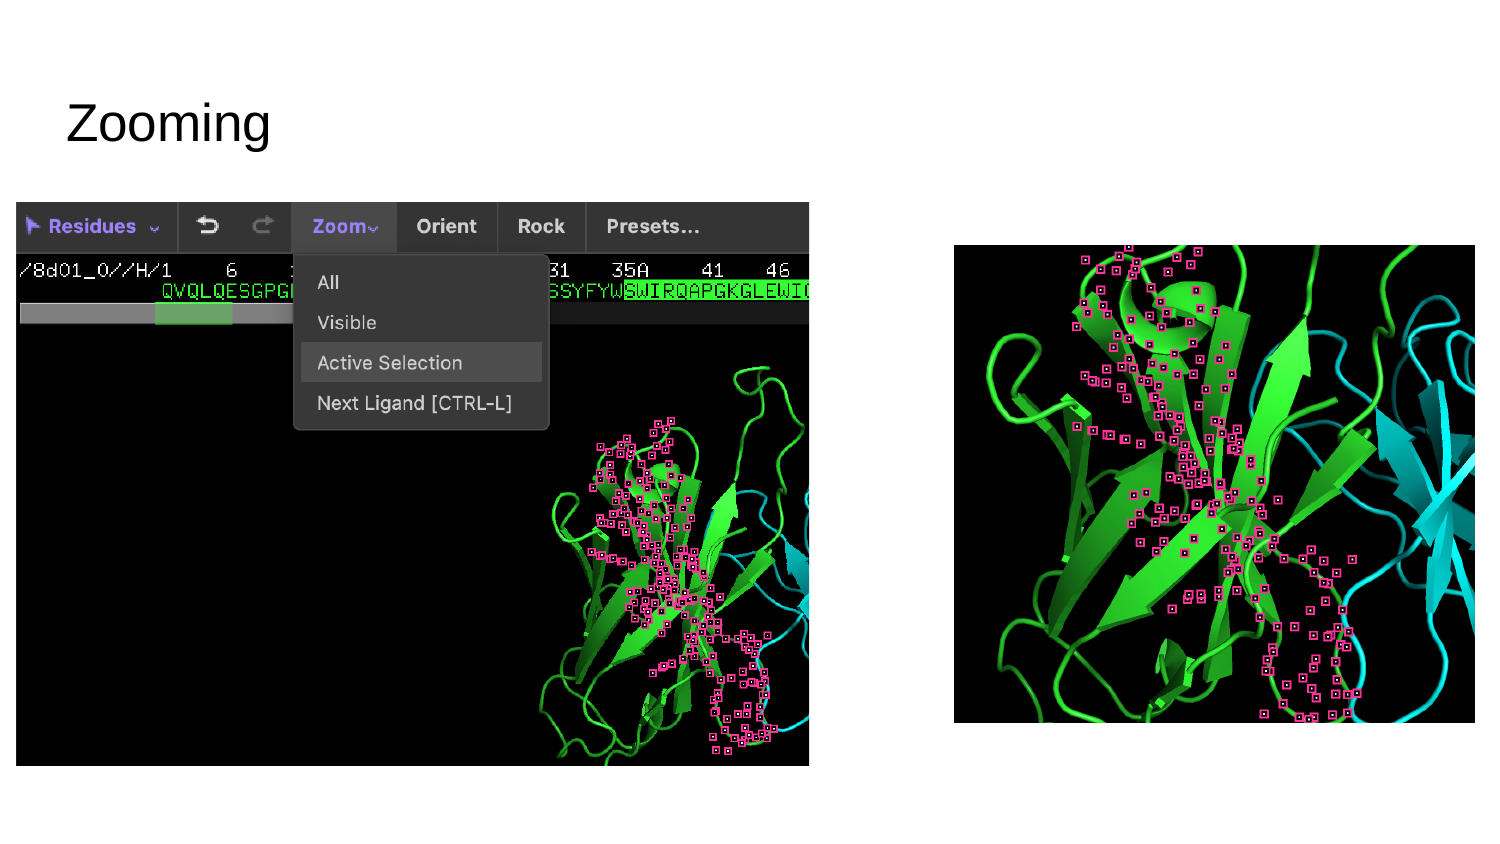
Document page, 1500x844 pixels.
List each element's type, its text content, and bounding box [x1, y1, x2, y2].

picture [15, 201, 810, 766]
picture [954, 245, 1476, 723]
title Zooming [51, 72, 1449, 167]
